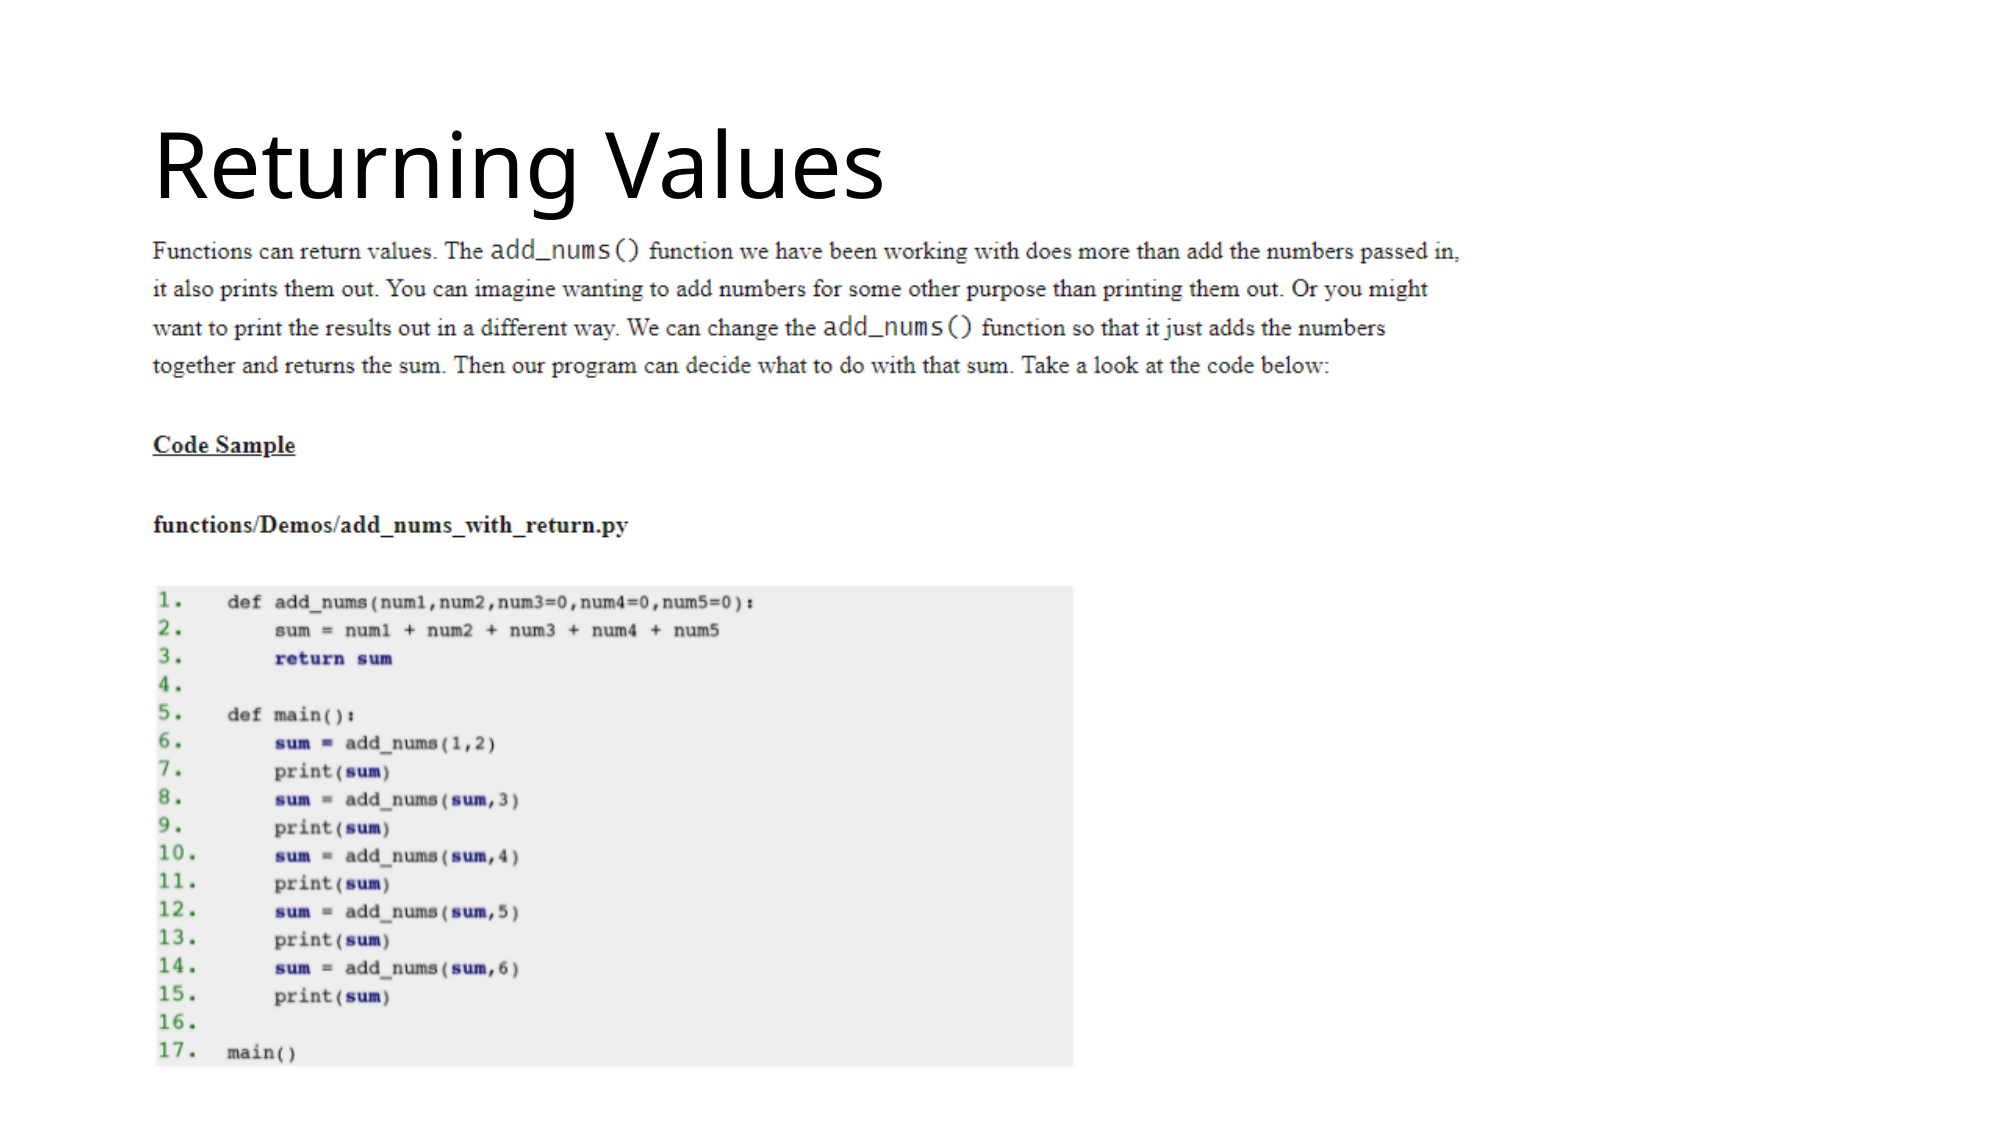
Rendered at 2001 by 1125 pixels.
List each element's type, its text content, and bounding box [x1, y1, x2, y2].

picture [137, 234, 1493, 1079]
title Returning Values [137, 59, 1863, 278]
